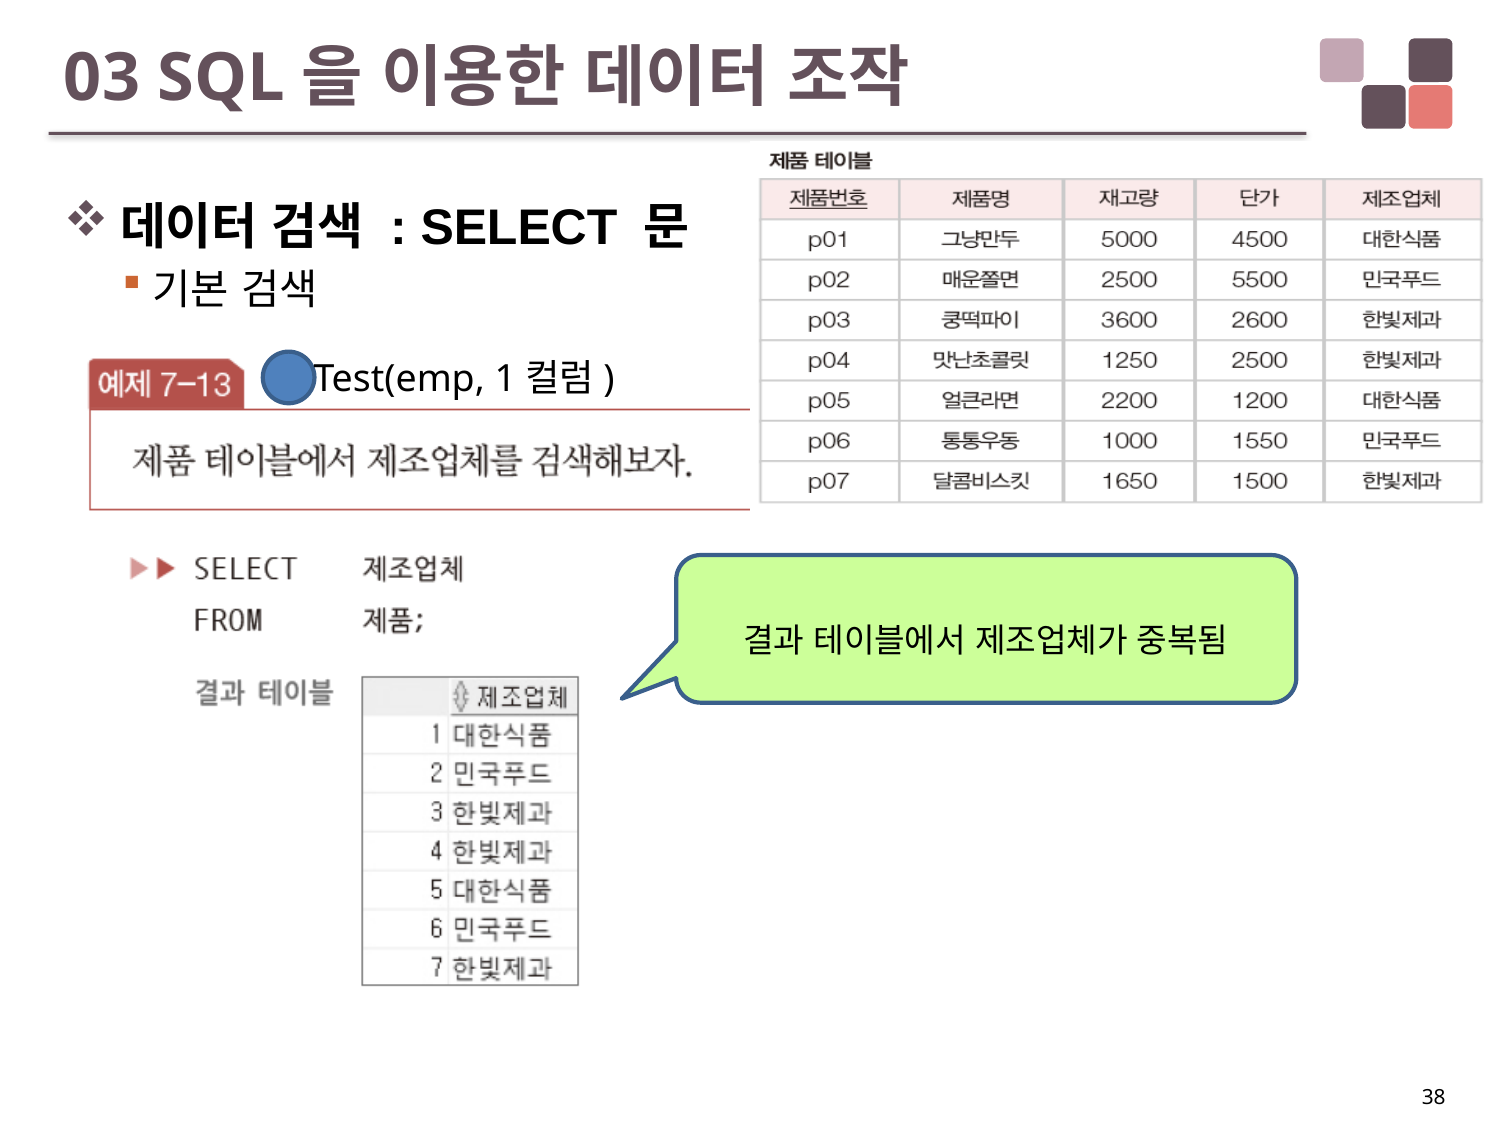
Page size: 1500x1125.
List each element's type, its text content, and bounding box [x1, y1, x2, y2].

title 03 SQL을 이용한 데이터 조작 [48, 25, 1459, 123]
picture [77, 141, 1496, 994]
list 데이터 검색 : SELECT 문 기본 검색 [48, 187, 1452, 1097]
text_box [262, 346, 622, 408]
